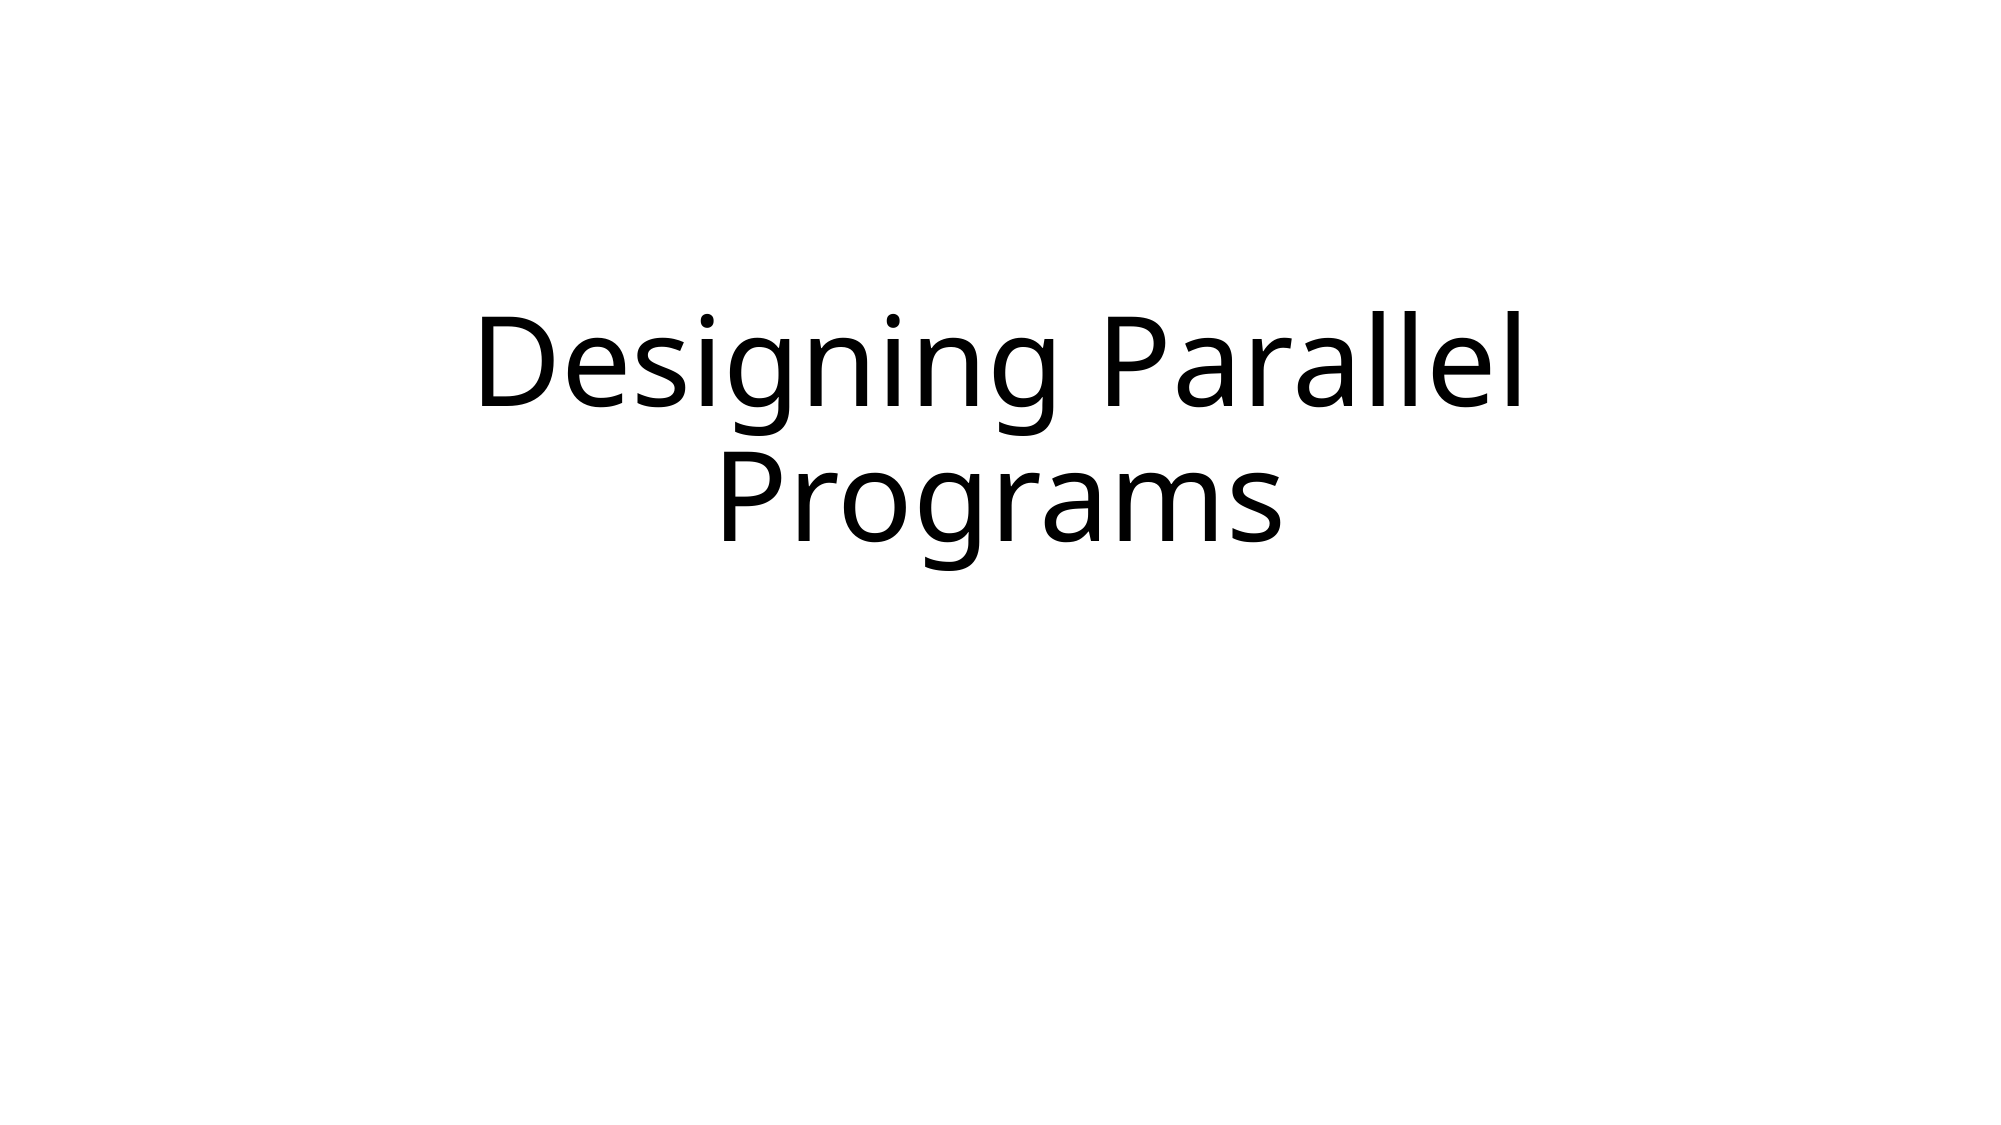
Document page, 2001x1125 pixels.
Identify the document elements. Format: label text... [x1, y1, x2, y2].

title Designing Parallel Programs [249, 184, 1750, 576]
